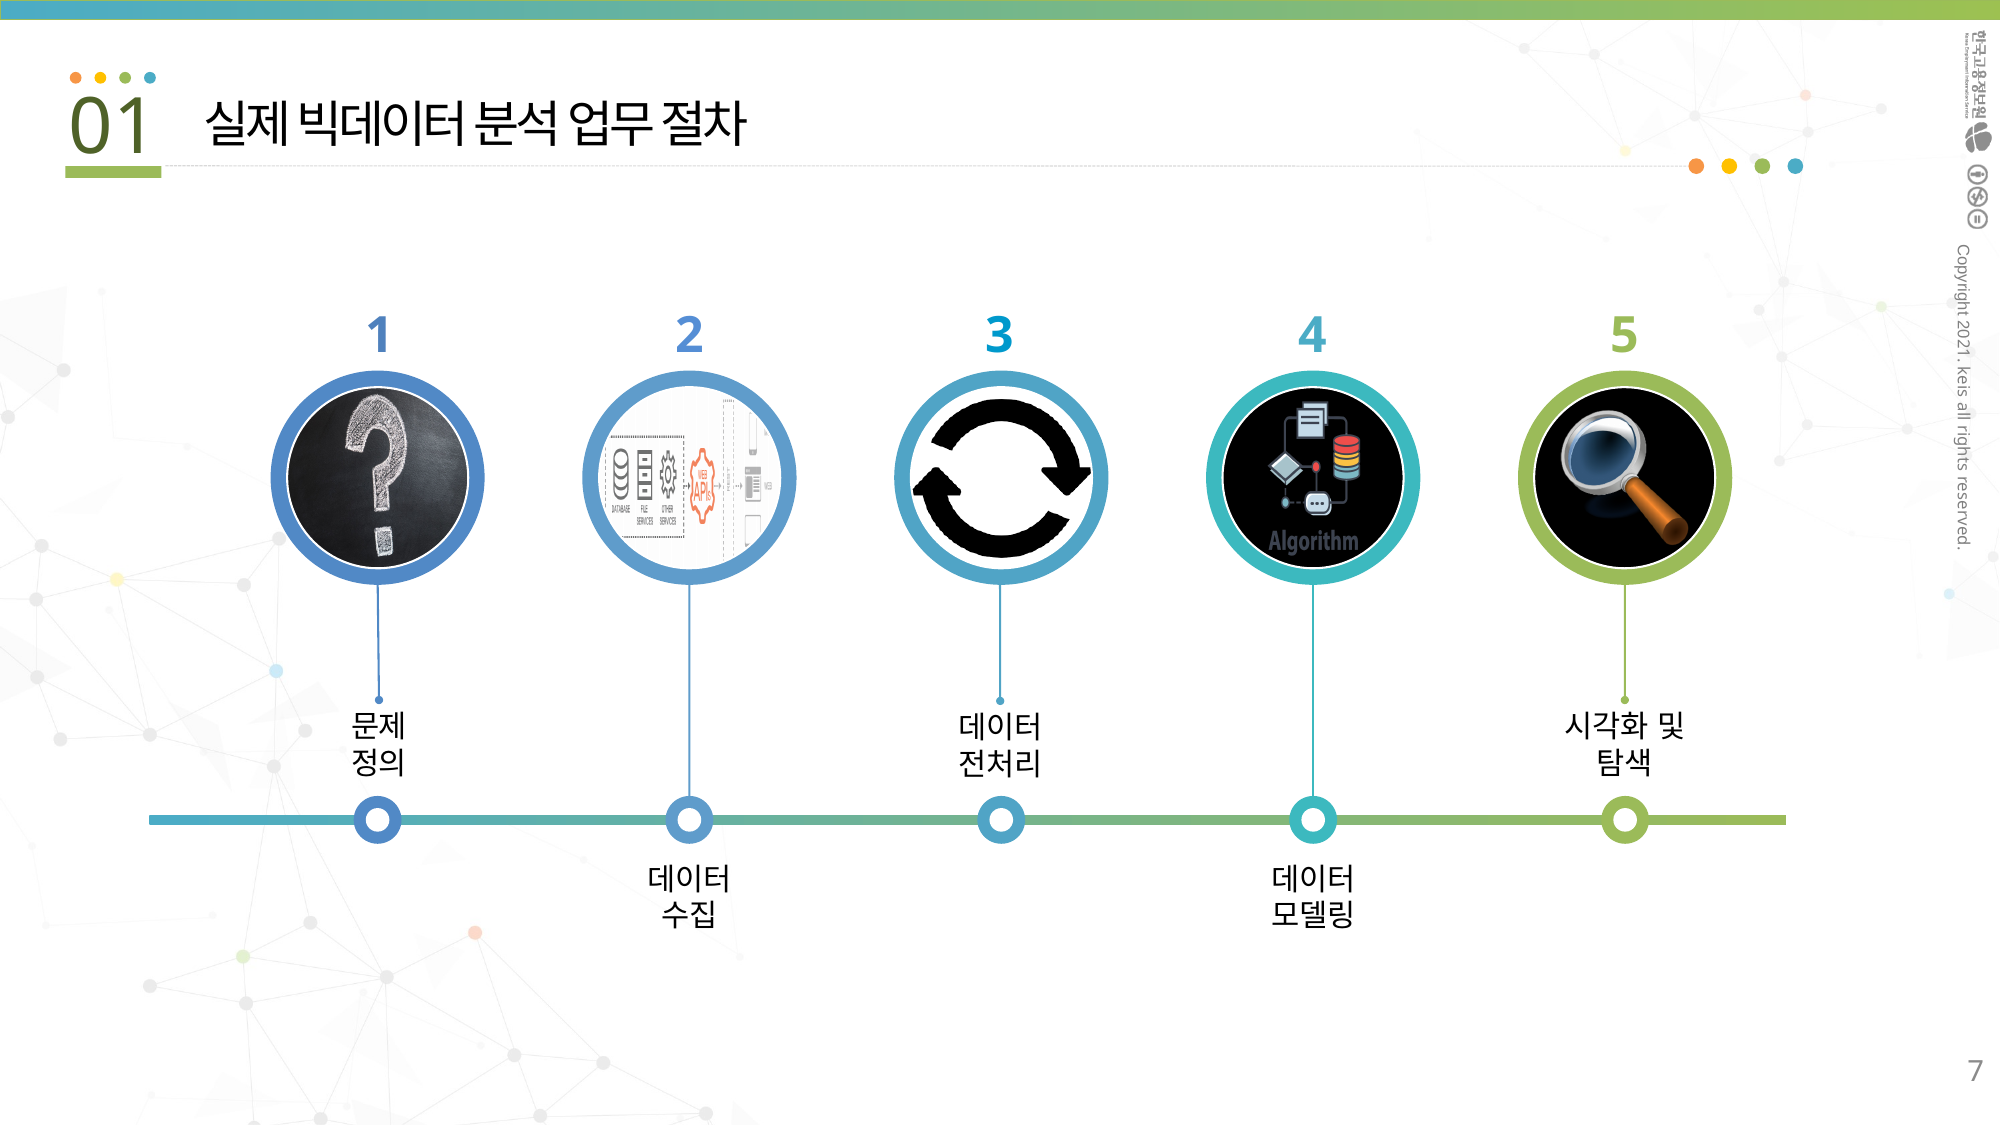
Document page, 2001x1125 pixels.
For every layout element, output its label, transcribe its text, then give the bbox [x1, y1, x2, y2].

slide_number 7 [1532, 1042, 1999, 1103]
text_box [1289, 795, 1338, 844]
text_box 데이터 전처리 [943, 700, 1058, 789]
text_box [1650, 813, 1787, 826]
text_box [977, 795, 1026, 844]
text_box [1601, 795, 1650, 844]
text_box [353, 795, 402, 844]
text_box 데이터 수집 [632, 852, 747, 941]
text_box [665, 795, 714, 844]
text_box 문제 정의 [336, 699, 422, 788]
text_box [402, 813, 665, 826]
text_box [0, 0, 2000, 657]
text_box [147, 813, 353, 826]
text_box 데이터 모델링 [1256, 852, 1371, 941]
text_box [1338, 813, 1601, 826]
text_box 시각화 및 탐색 [1549, 699, 1700, 788]
text_box [1026, 813, 1289, 826]
text_box [714, 813, 977, 826]
